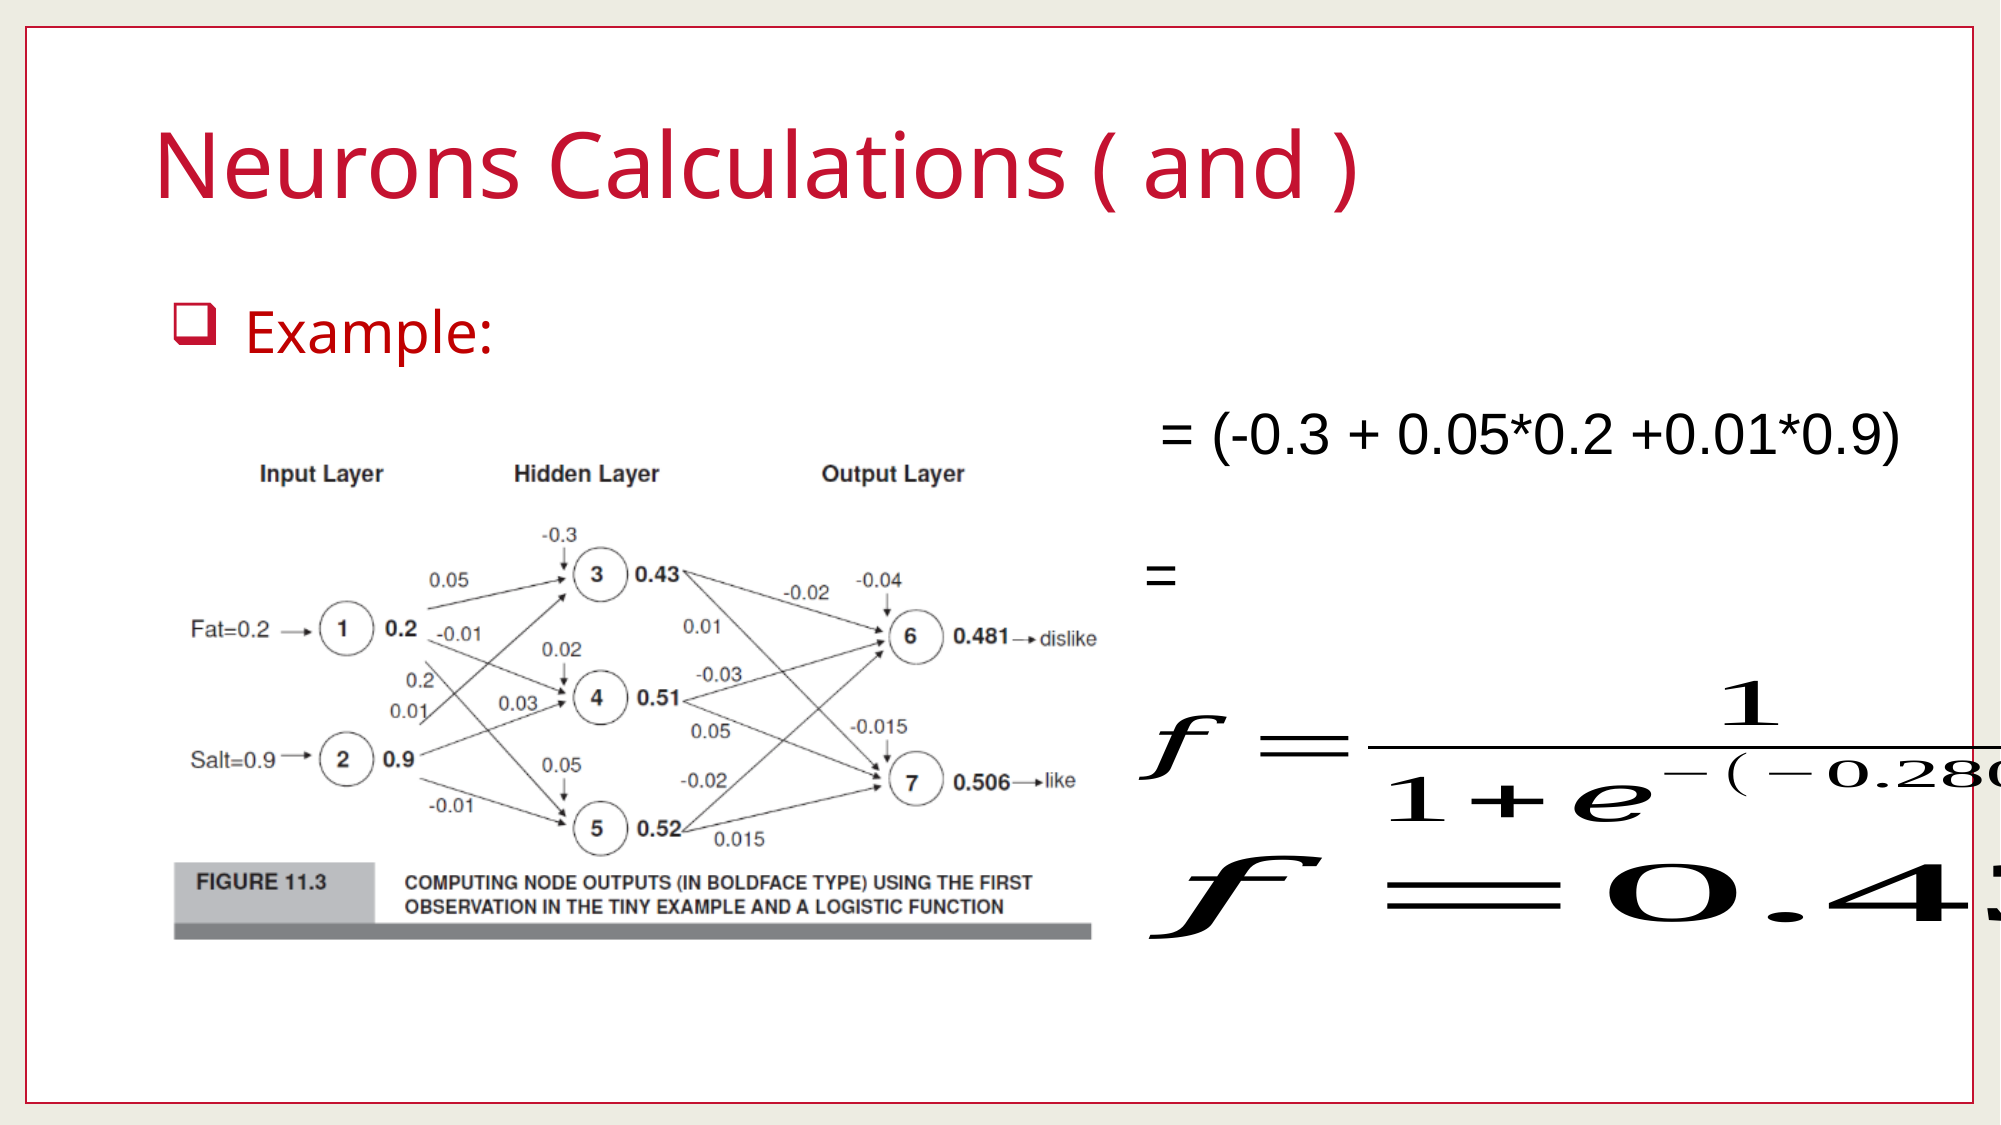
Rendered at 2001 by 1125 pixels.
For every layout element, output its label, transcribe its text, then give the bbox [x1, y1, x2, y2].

list Example: [154, 296, 1972, 1010]
picture [153, 442, 1130, 957]
